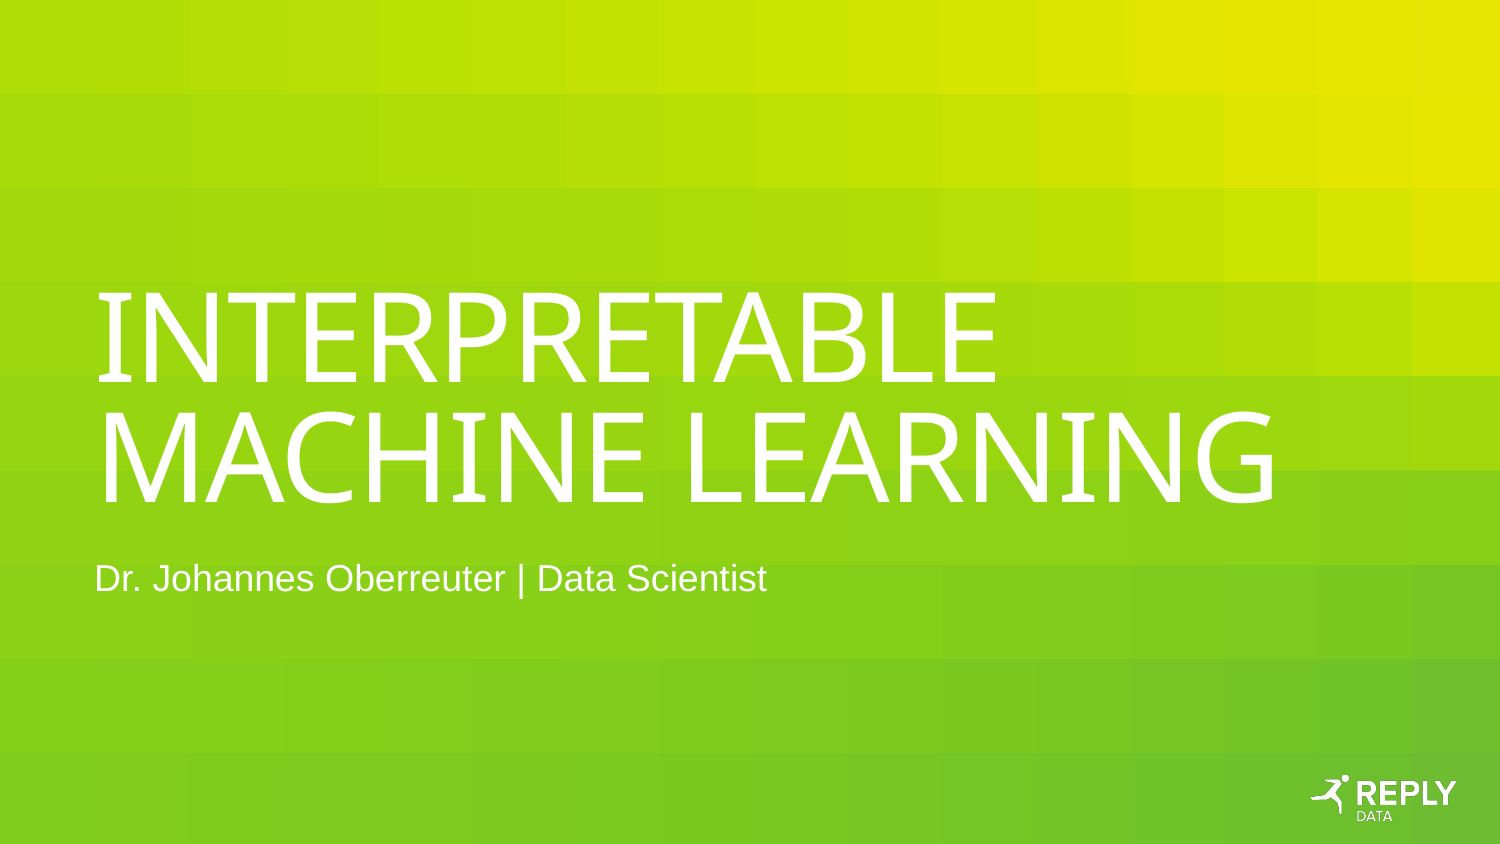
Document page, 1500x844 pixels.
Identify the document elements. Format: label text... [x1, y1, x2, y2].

subtitle Dr. Johannes Oberreuter | Data Scientist [94, 553, 1339, 608]
picture [0, 0, 1500, 844]
title Interpretable Machine Learning [94, 131, 1339, 527]
